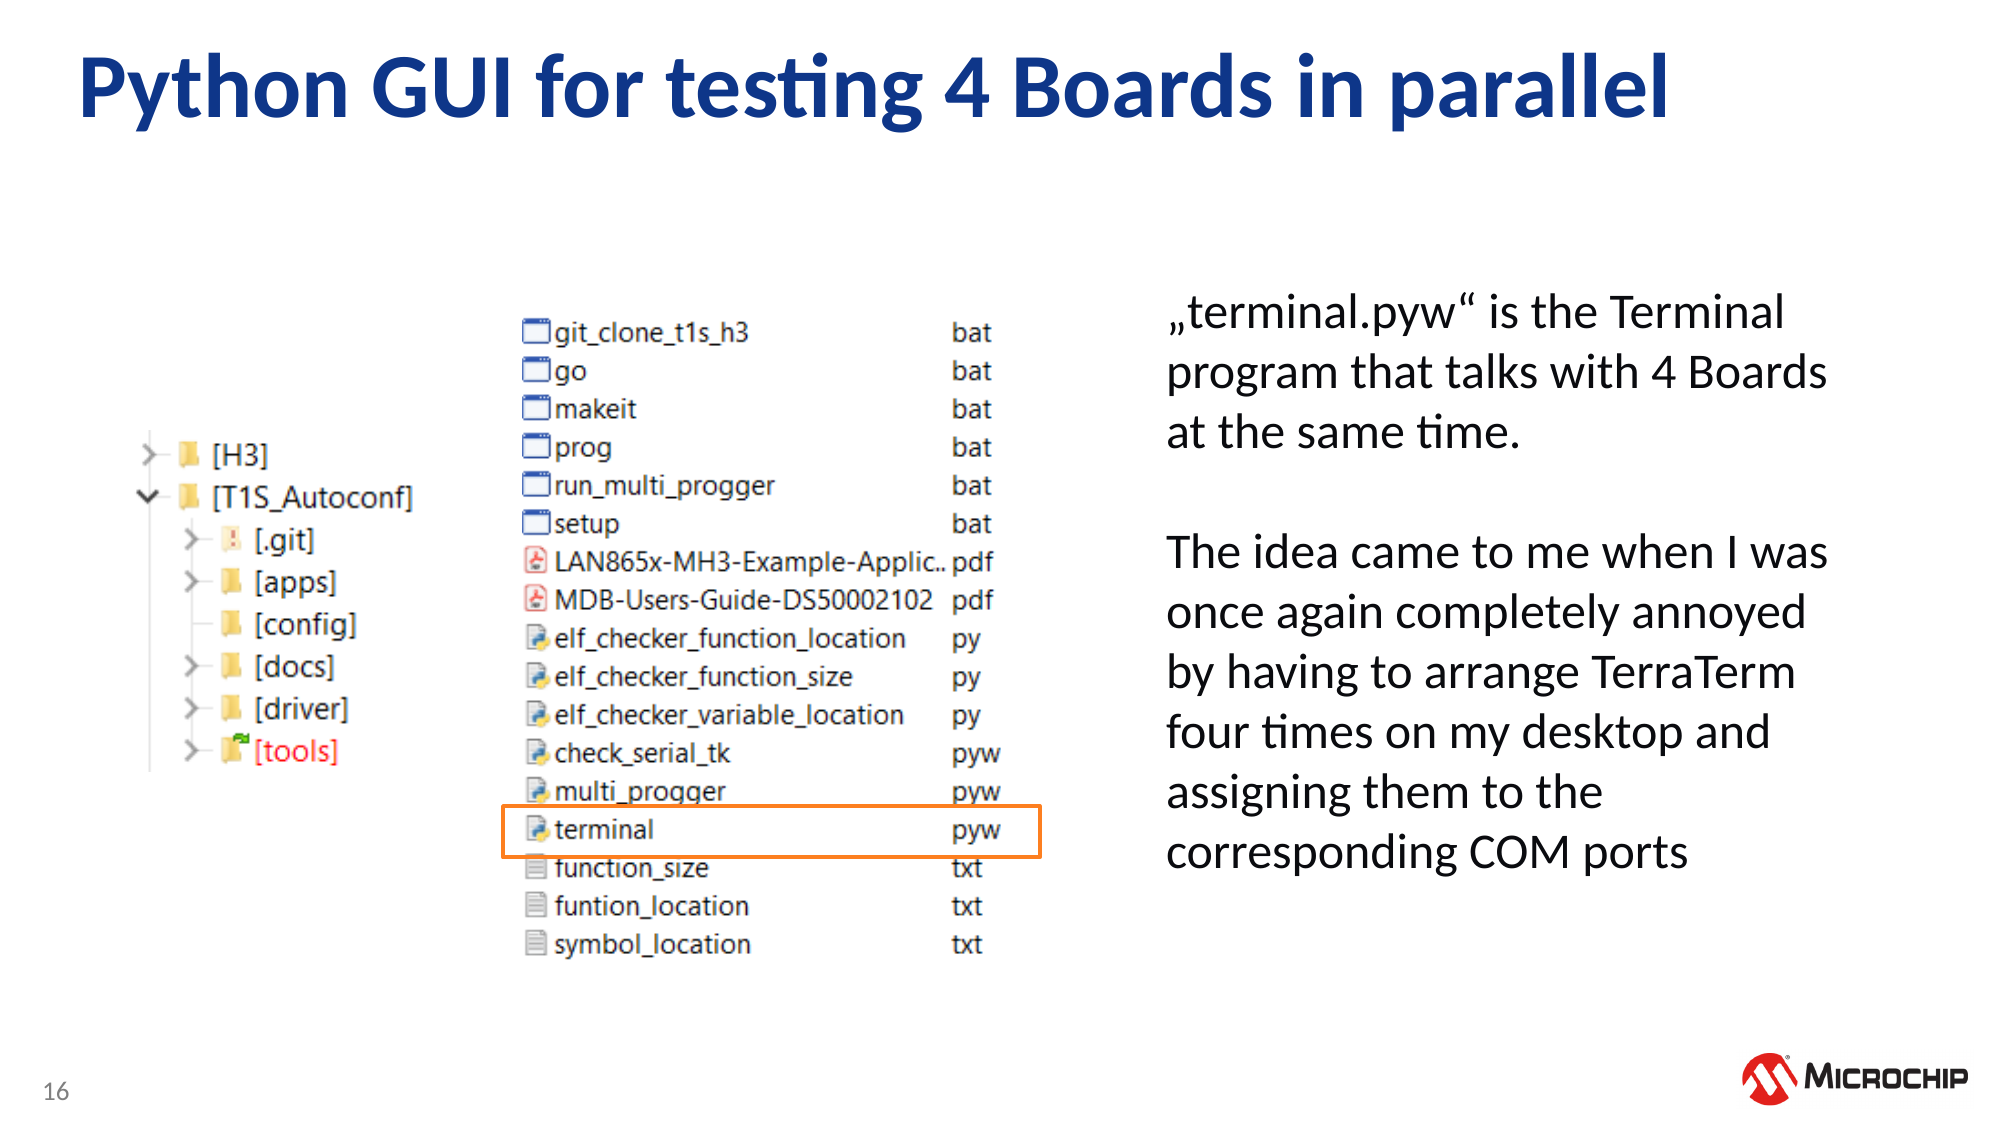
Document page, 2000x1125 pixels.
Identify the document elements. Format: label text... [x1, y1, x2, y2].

title Python GUI for testing 4 Boards in parallel [58, 15, 1929, 144]
text_box [1025, 804, 1042, 859]
picture [125, 430, 437, 772]
picture [522, 315, 1021, 974]
text_box „terminal.pyw“ is the Terminal program that talks with 4 Boards at the same time. The idea came to me when I was once again completely annoyed by having to arrange TerraTerm four times on my desktop and assigning them to the corresponding COM ports [1151, 271, 1875, 887]
picture [1736, 1049, 1974, 1109]
text_box [501, 804, 517, 859]
